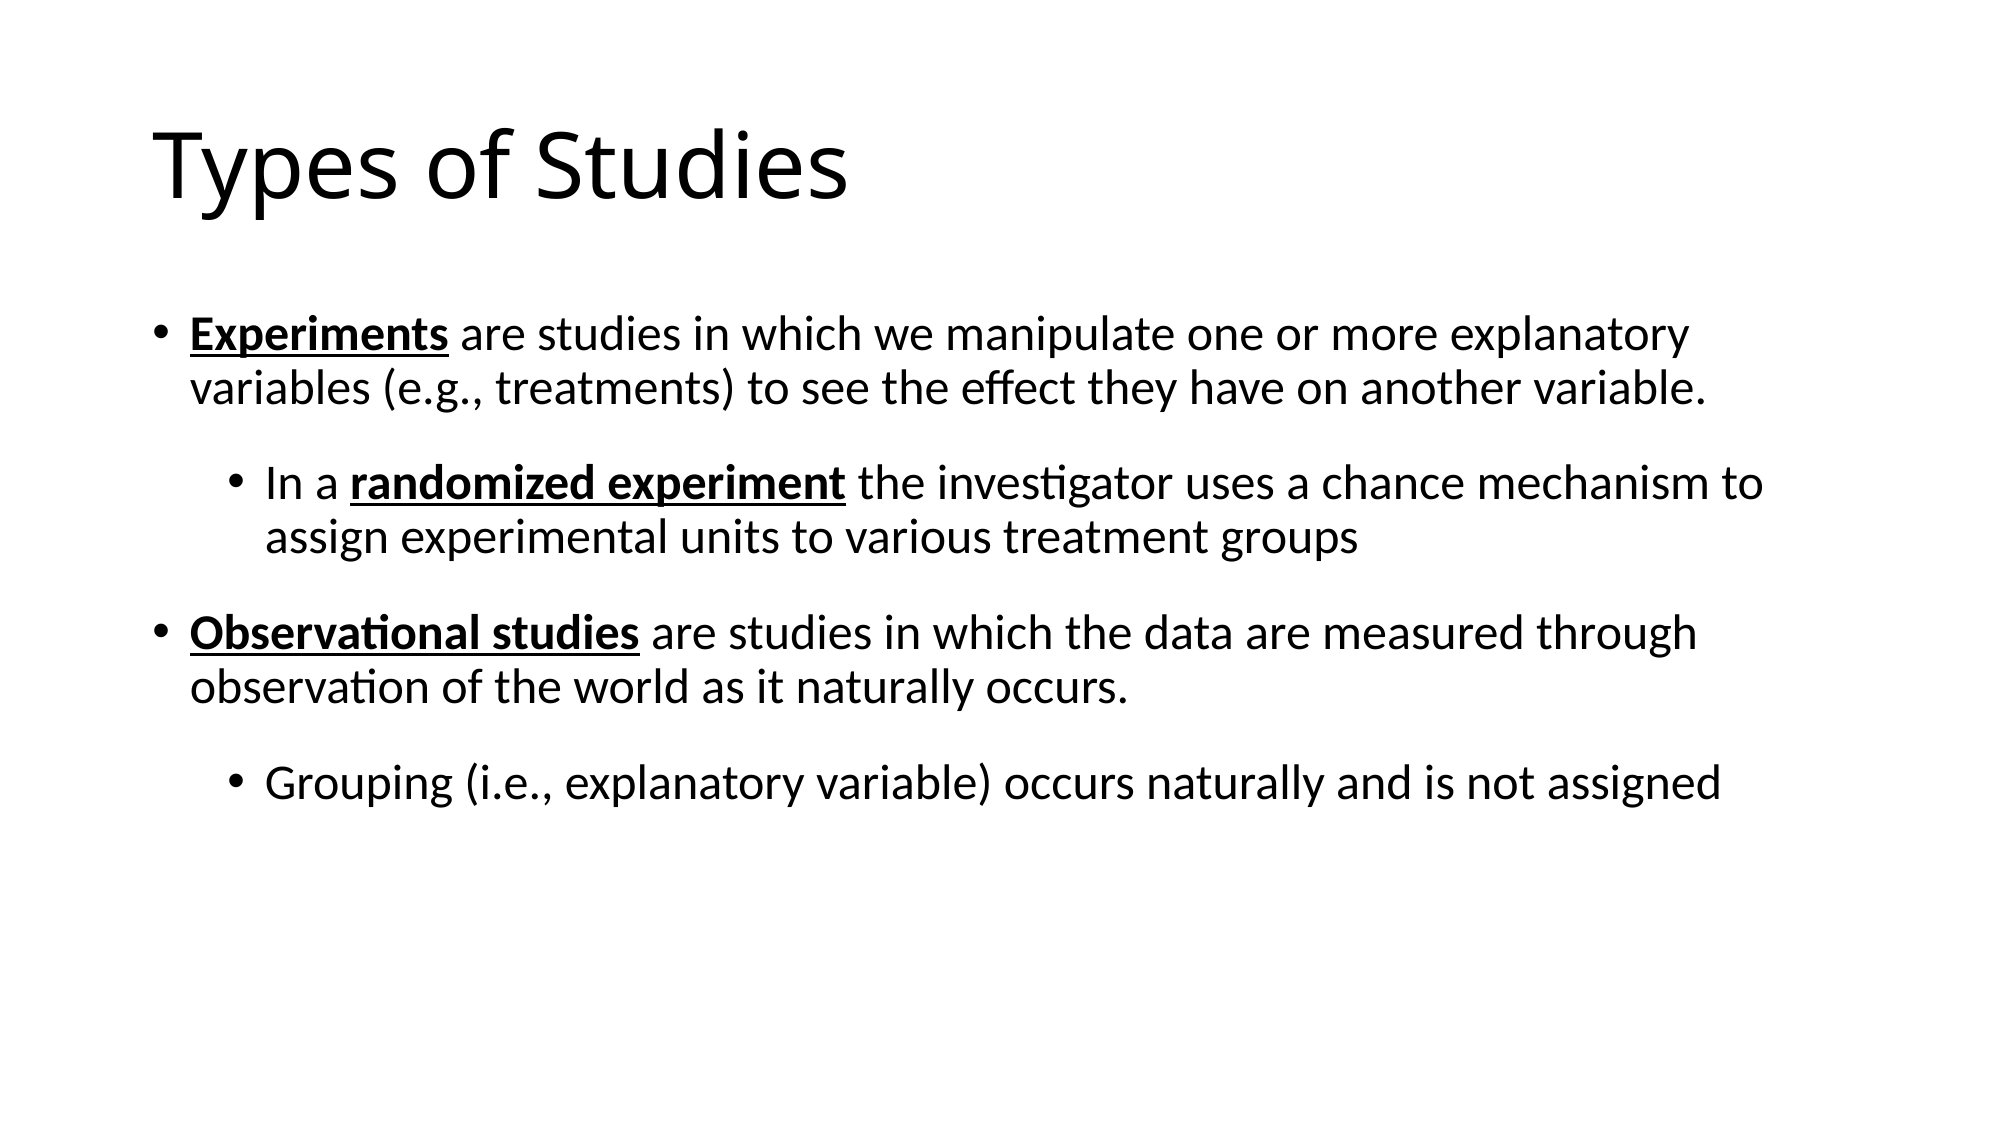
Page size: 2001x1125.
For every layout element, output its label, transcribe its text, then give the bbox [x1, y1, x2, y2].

list Experiments are studies in which we manipulate one or more explanatory variables (e.g., treatments) to see the effect they have on another variable. In a randomized experiment the investigator uses a chance mechanism to assign experimental units to various treatment groups Observational studies are studies in which the data are measured through observation of the world as it naturally occurs. Grouping (i.e., explanatory variable) occurs naturally and is not assigned [137, 299, 1863, 1014]
title Types of Studies [137, 59, 1863, 278]
